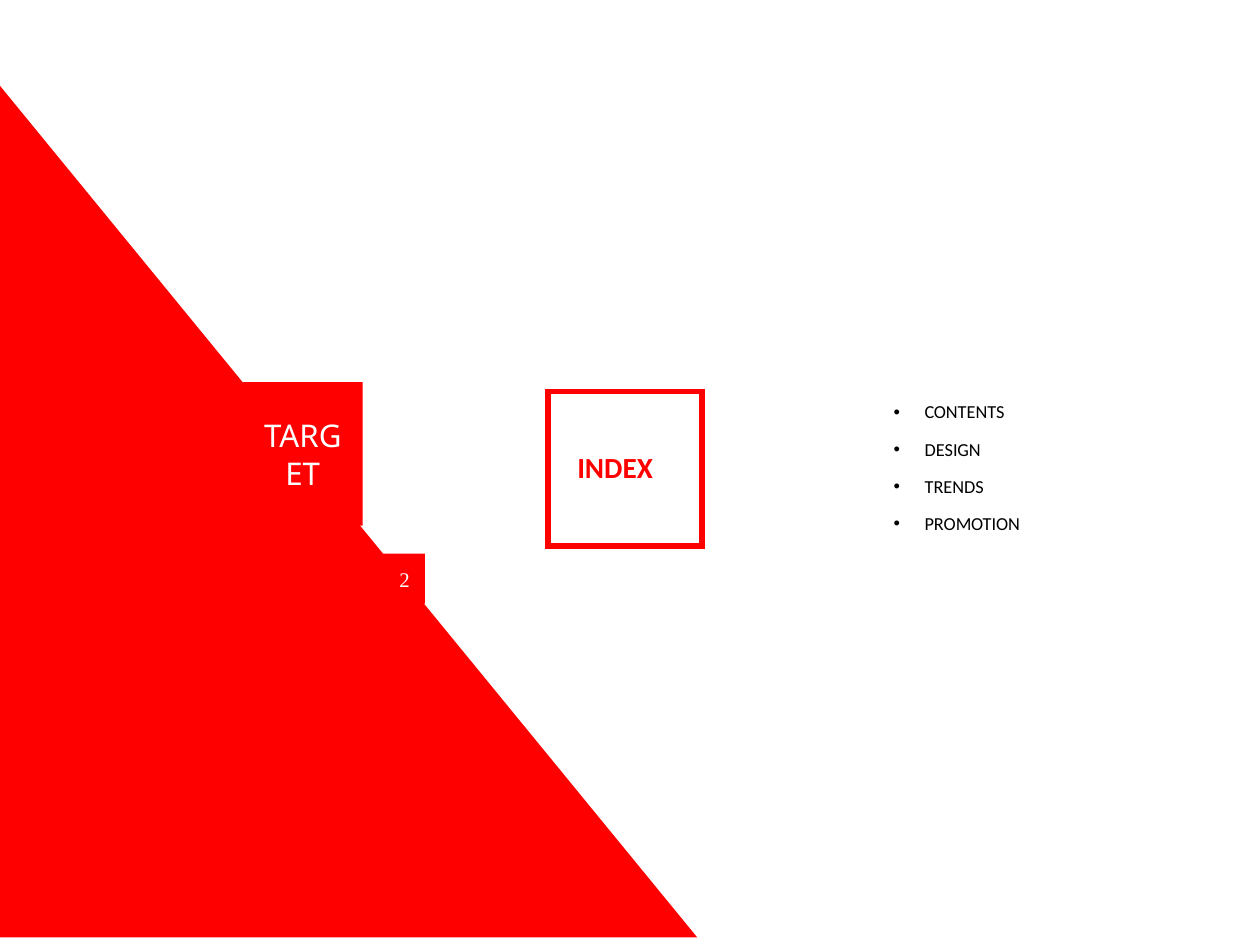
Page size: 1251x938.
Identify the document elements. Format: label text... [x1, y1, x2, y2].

slide_number 2 [382, 553, 425, 604]
list CONTENTS DESIGN TRENDS PROMOTION [878, 391, 1092, 546]
title INDEX [545, 389, 705, 549]
